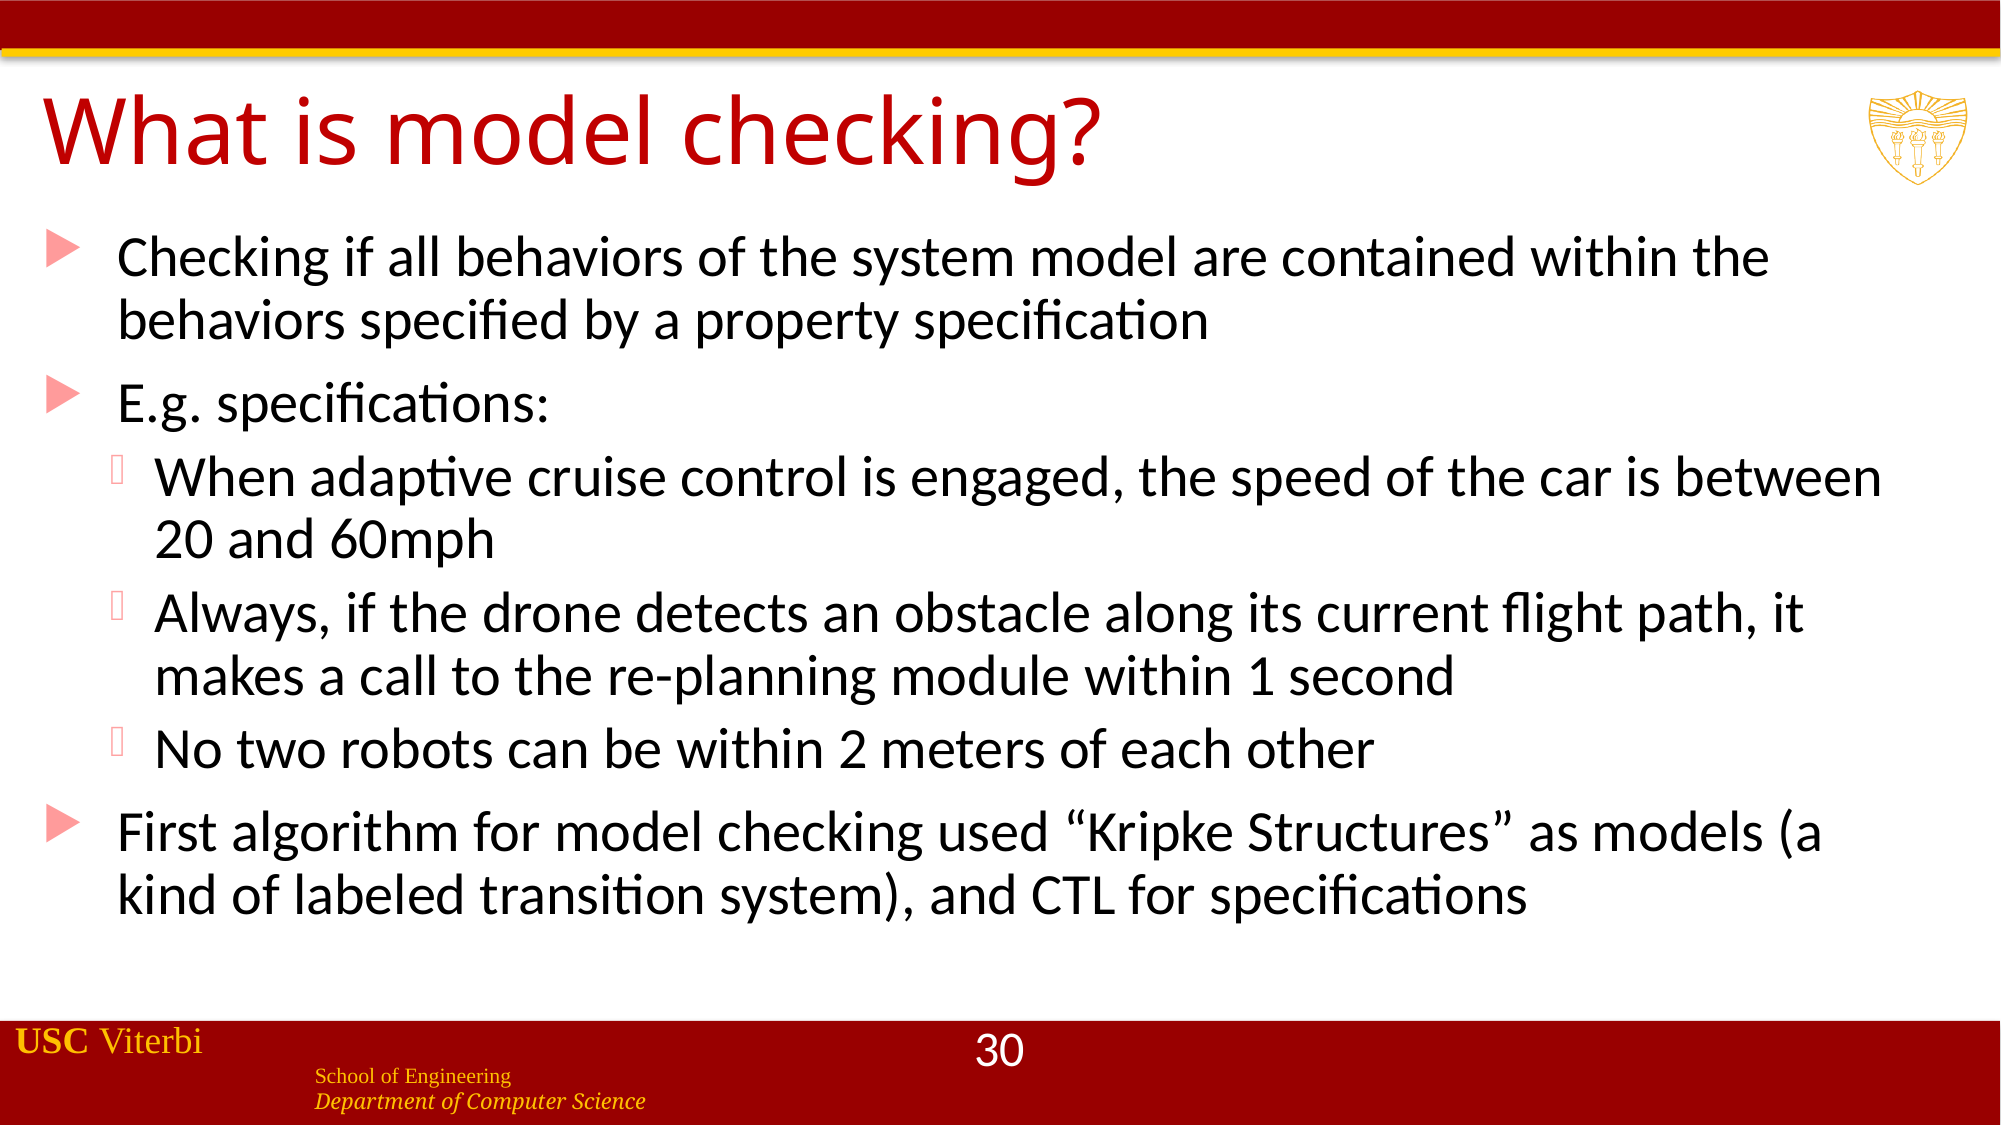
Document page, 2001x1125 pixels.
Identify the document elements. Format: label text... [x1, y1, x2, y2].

title What is model checking? [27, 70, 1819, 199]
list Checking if all behaviors of the system model are contained within the behaviors specified by a property specification E.g. specifications: When adaptive cruise control is engaged, the speed of the car is between 20 and 60mph Always, if the drone detects an obstacle along its current flight path, it makes a call to the re-planning module within 1 second No two robots can be within 2 meters of each other First algorithm for model checking used “Kripke Structures” as models (a kind of labeled transition system), and CTL for specifications [27, 218, 1947, 1006]
picture [1836, 76, 2000, 199]
slide_number 30 [774, 1016, 1225, 1077]
